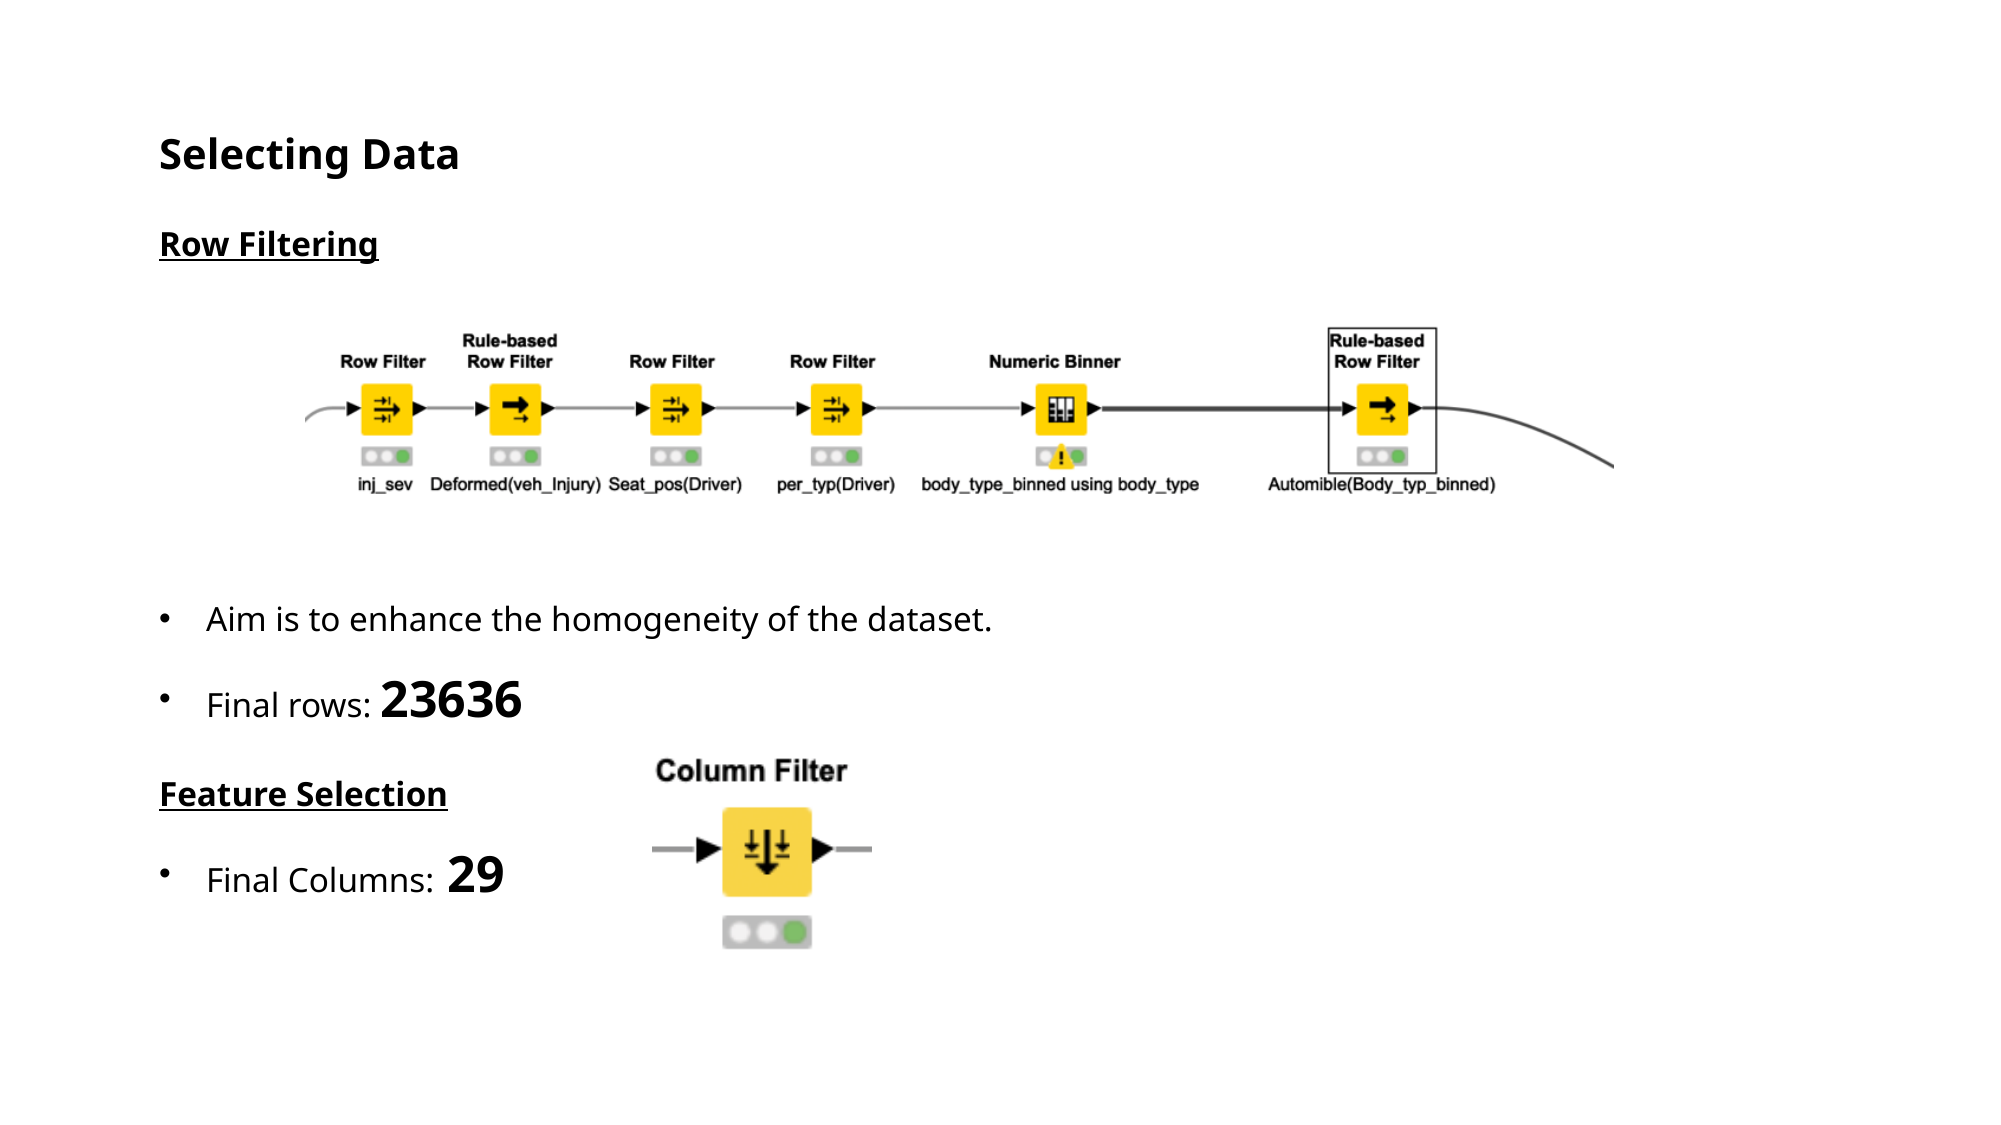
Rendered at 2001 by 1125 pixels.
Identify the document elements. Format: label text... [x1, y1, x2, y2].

text_box Selecting Data Row Filtering Aim is to enhance the homogeneity of the dataset. Final rows: 23636 Feature Selection Final Columns: 29 [144, 120, 1856, 956]
picture [652, 696, 872, 968]
picture [305, 279, 1615, 584]
